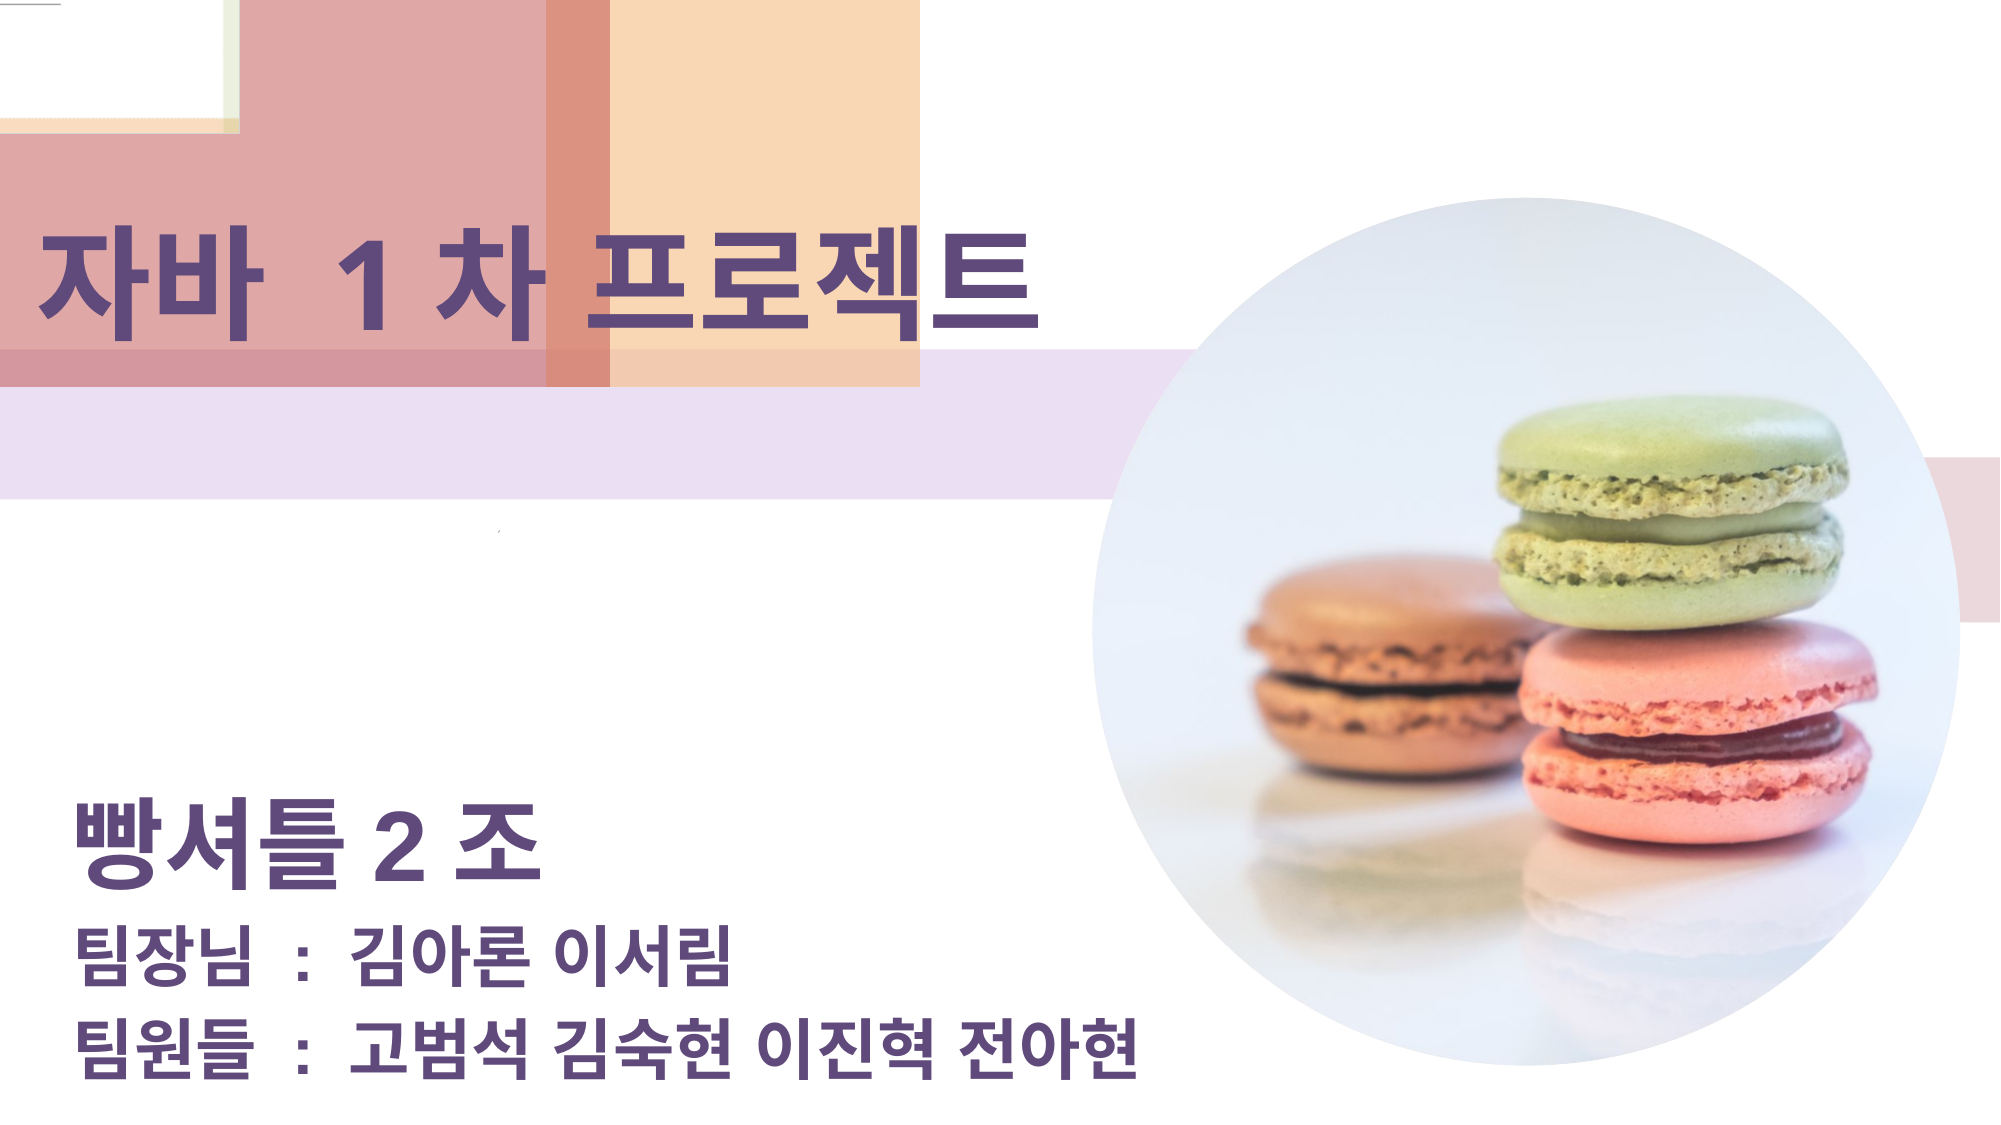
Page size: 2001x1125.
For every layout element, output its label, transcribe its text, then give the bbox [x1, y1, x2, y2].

subtitle 빵셔틀2조 팀장님 : 김아론 이서림 팀원들 : 고범석 김숙현 이진혁 전아현 [57, 978, 1255, 1096]
picture [0, 0, 239, 133]
title 자바 1차 프로젝트 [21, 197, 1089, 386]
picture [1091, 197, 1961, 1066]
